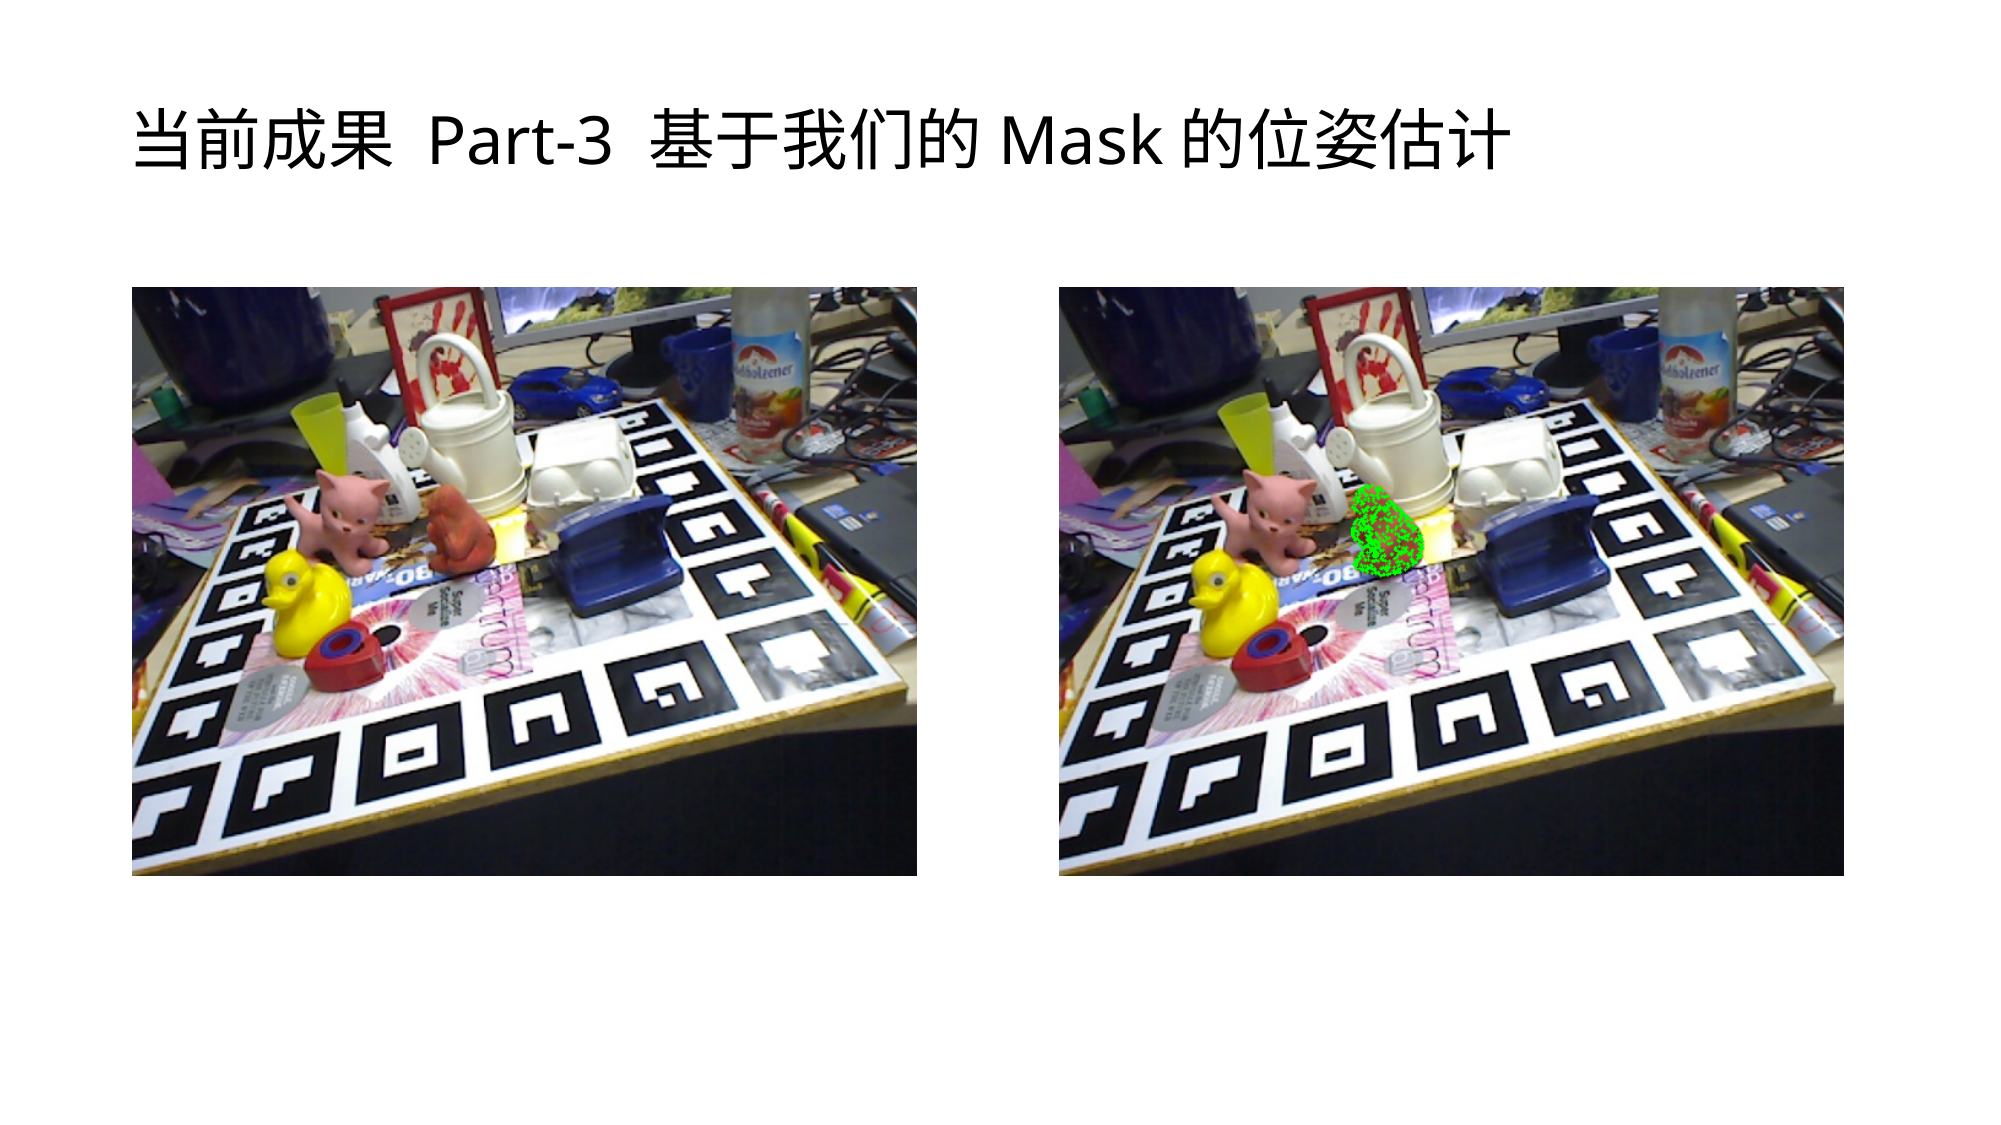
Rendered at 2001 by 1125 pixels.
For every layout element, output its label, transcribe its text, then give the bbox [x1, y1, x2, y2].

picture [1059, 287, 1844, 876]
picture [132, 287, 917, 876]
text_box 当前成果 Part-3 基于我们的Mask的位姿估计 [113, 90, 1530, 186]
